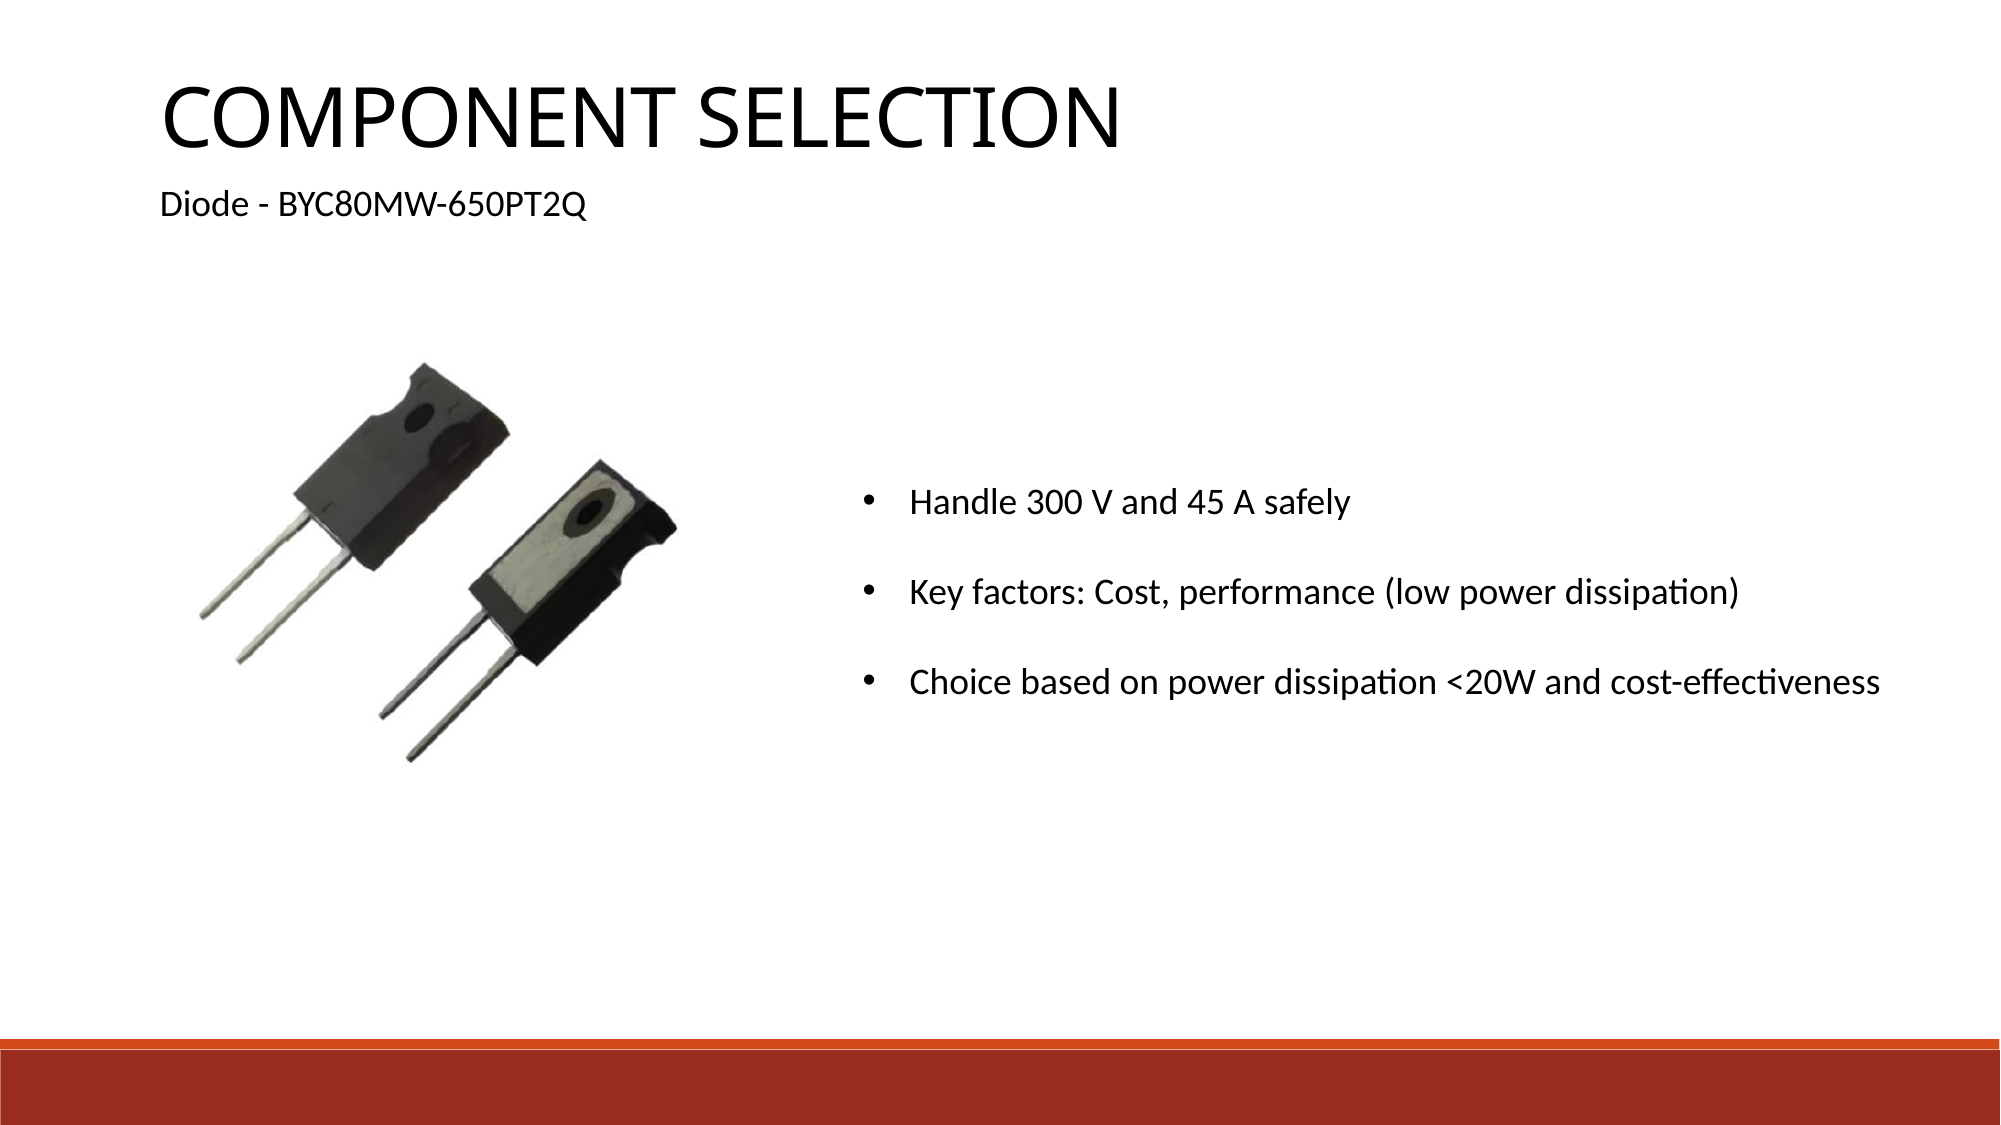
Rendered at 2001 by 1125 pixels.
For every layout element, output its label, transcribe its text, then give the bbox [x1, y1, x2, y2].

title COMPONENT SELECTION [145, 52, 1952, 172]
text_box Diode - BYC80MW-650PT2Q [145, 171, 762, 277]
picture [144, 269, 731, 856]
text_box Handle 300 V and 45 A safely Key factors: Cost, performance (low power dissipation) Choice based on power dissipation <20W and cost-effectiveness [847, 424, 1906, 710]
